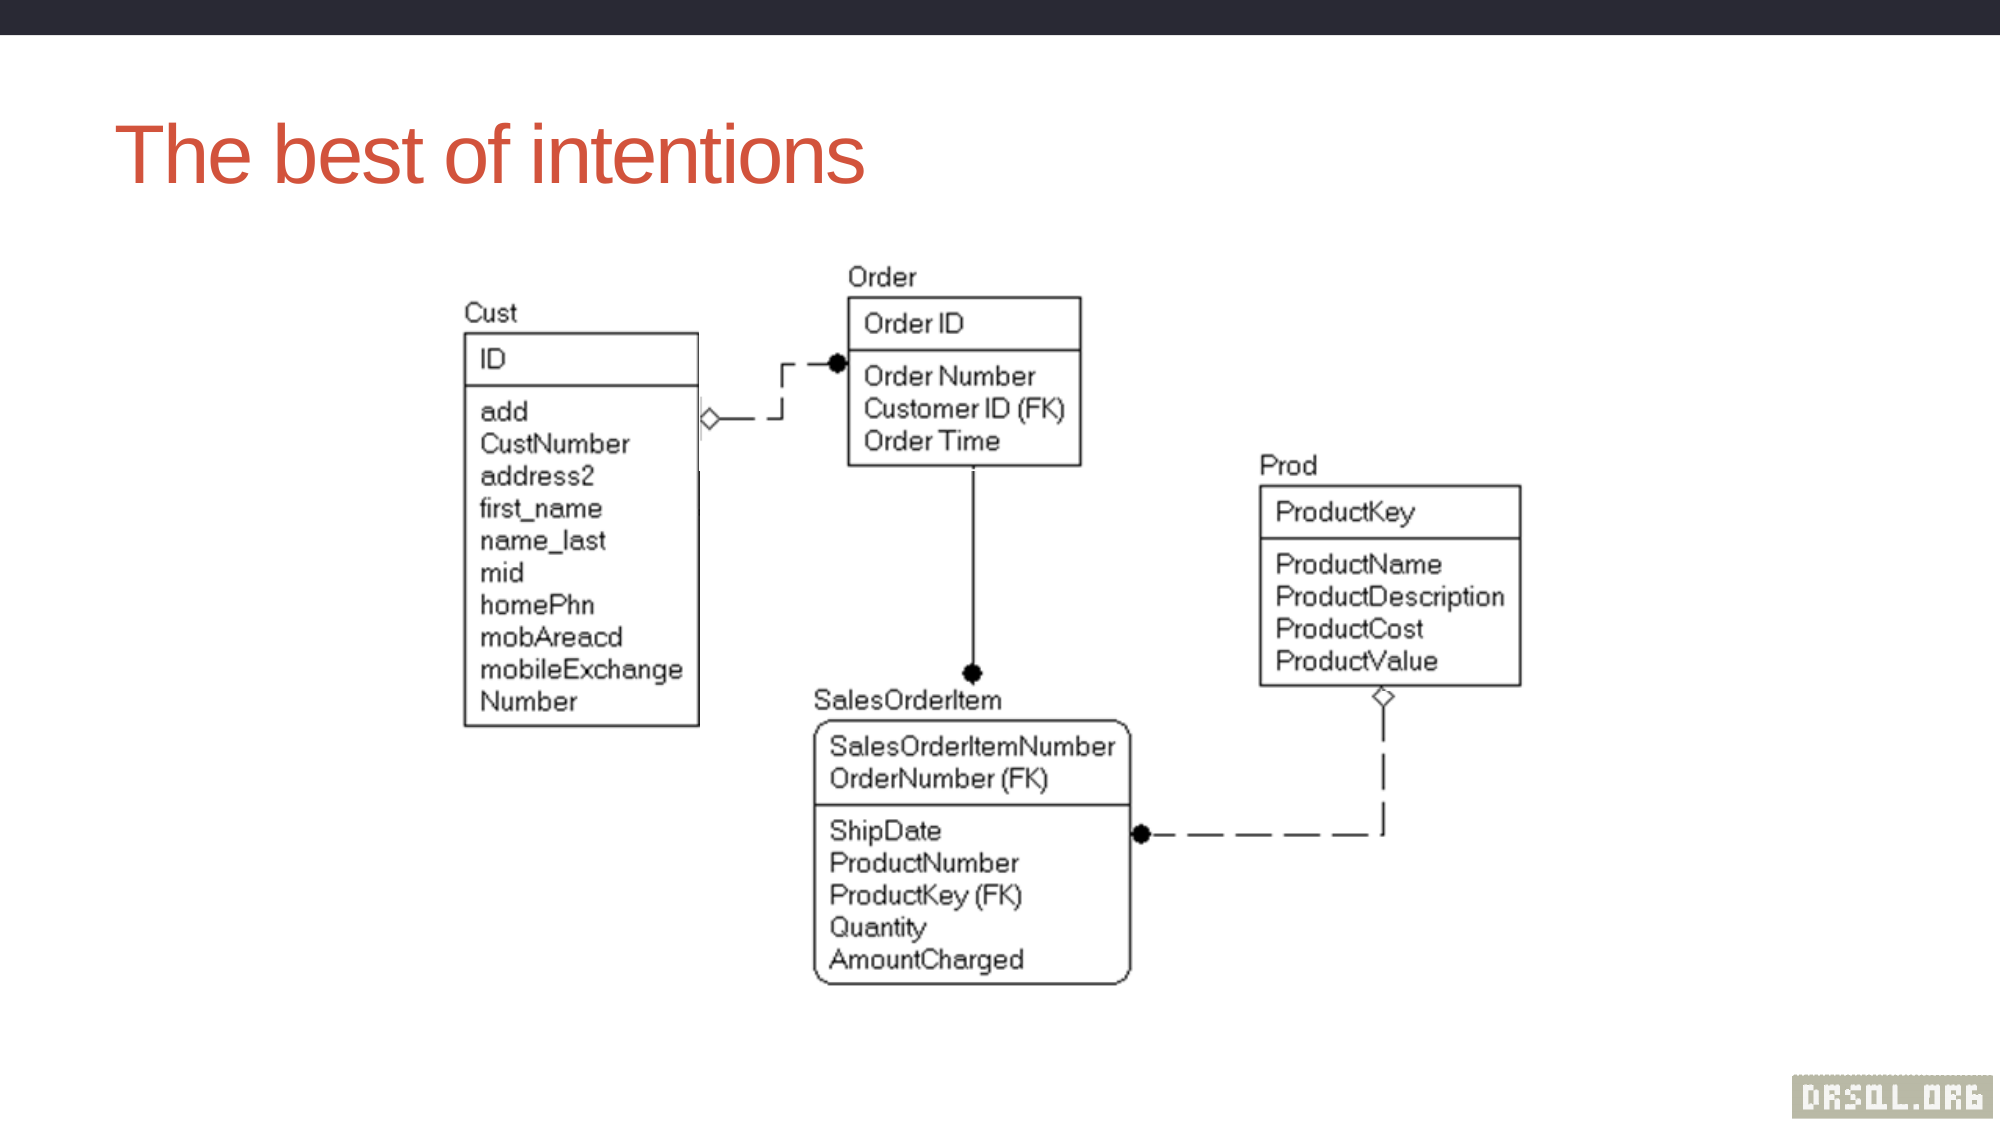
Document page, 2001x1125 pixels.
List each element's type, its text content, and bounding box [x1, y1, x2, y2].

title The best of intentions [99, 87, 1900, 213]
picture [460, 249, 1525, 1006]
